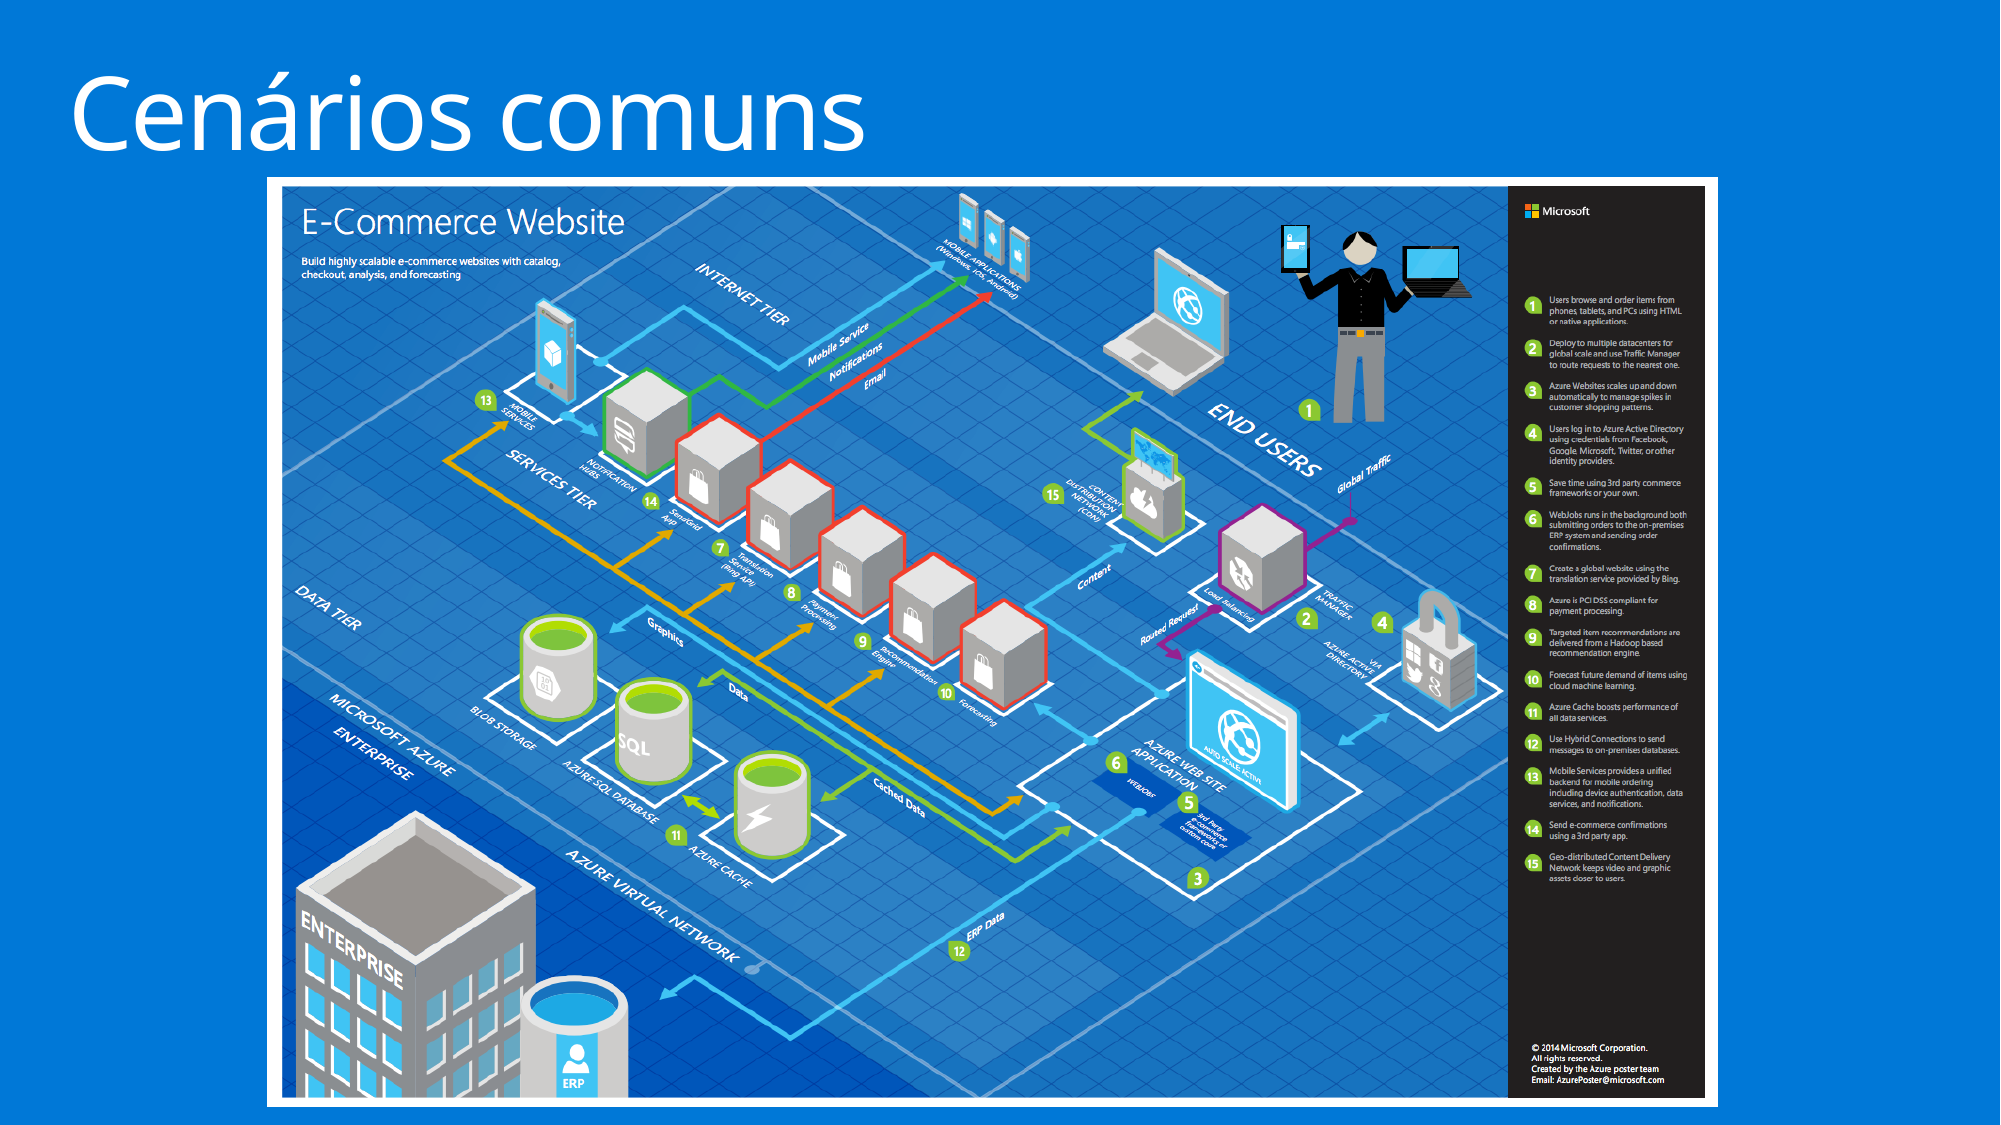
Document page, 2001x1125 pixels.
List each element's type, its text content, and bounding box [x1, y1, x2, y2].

picture [267, 176, 1719, 1107]
title Cenários comuns [44, 47, 1957, 196]
